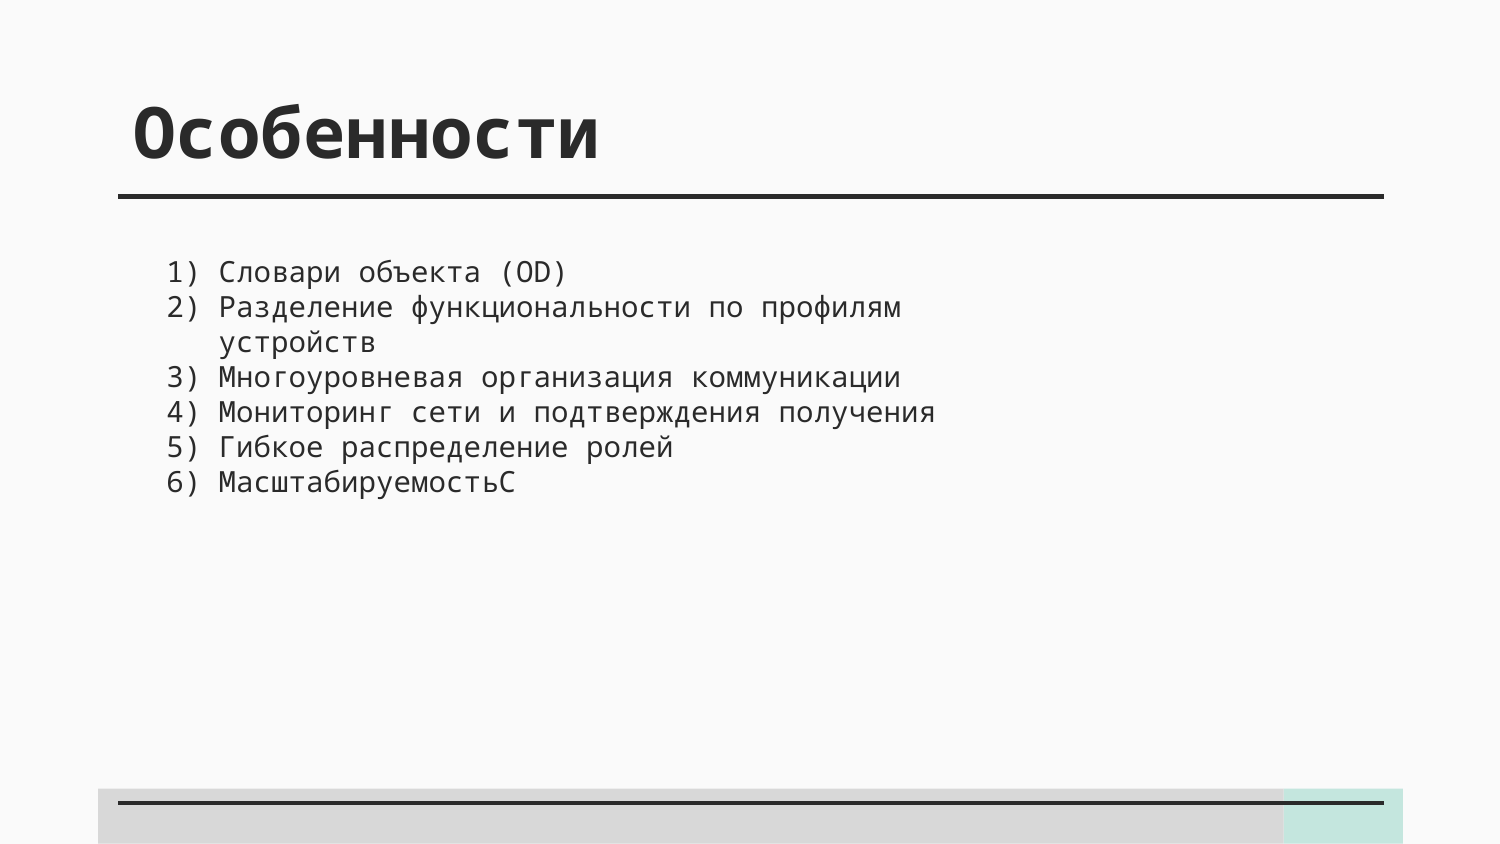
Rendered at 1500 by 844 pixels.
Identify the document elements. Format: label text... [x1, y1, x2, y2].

title Особенности [118, 72, 1382, 167]
text_box Словари объекта (OD) Разделение функциональности по профилям устройств Многоуровневая организация коммуникации Мониторинг сети и подтверждения получения Гибкое распределение ролей МасштабируемостьC [128, 238, 1042, 514]
